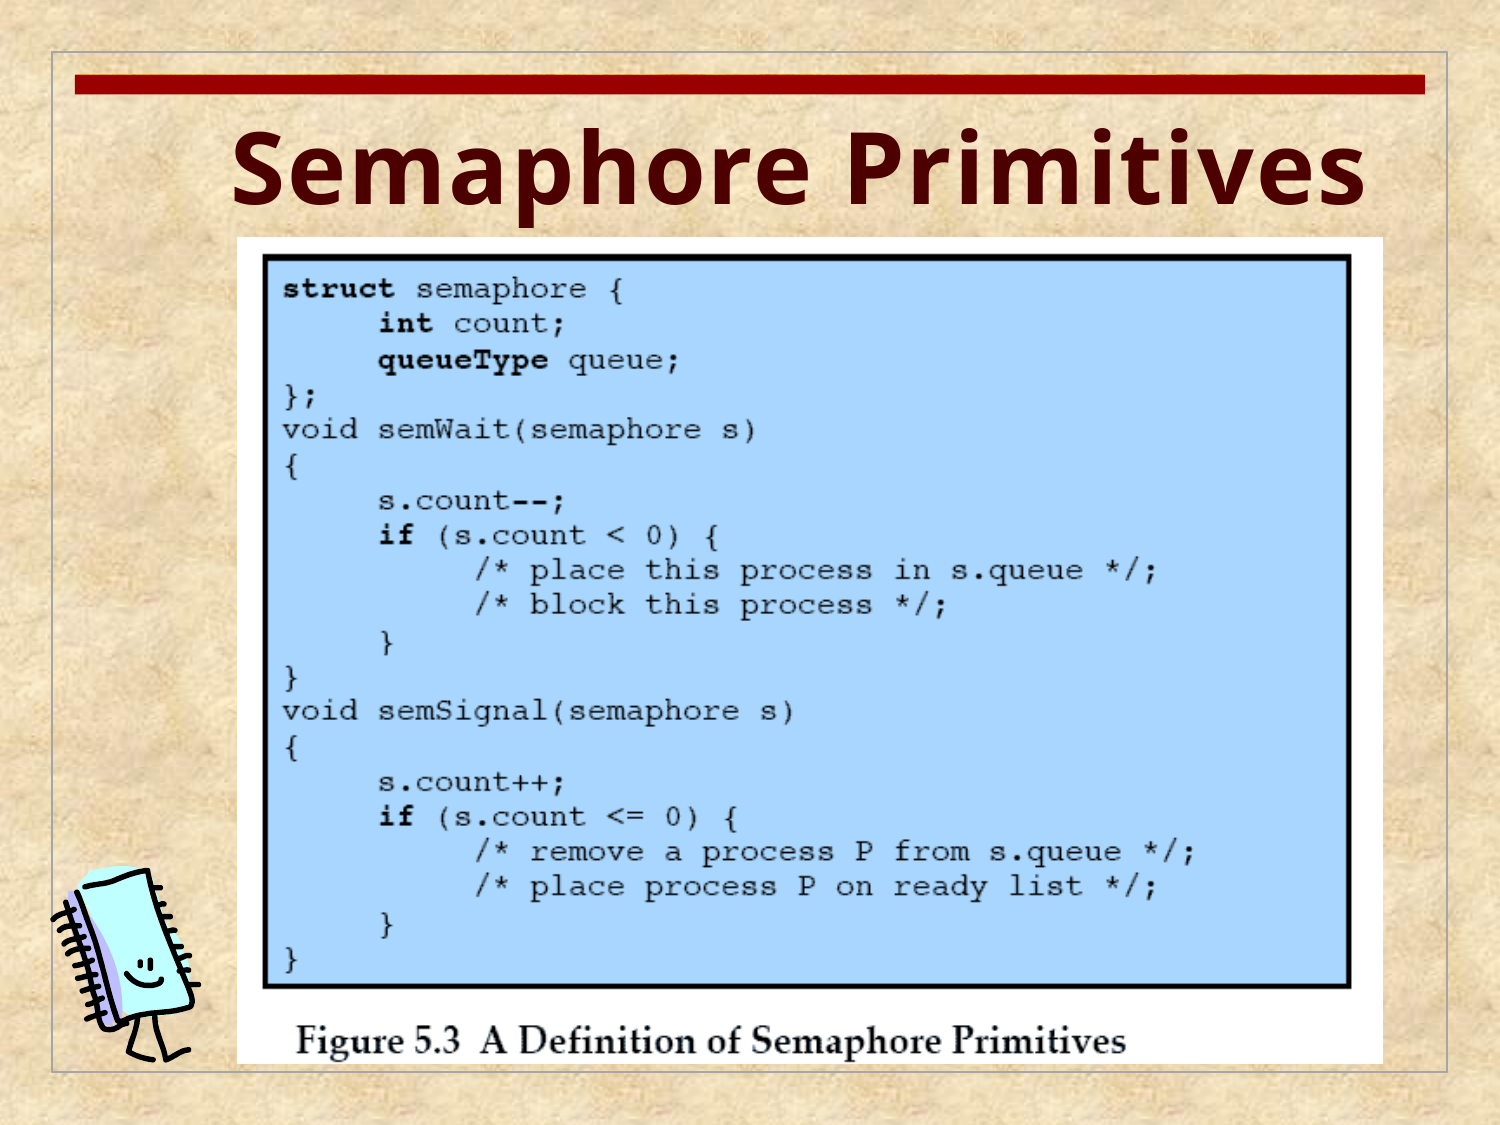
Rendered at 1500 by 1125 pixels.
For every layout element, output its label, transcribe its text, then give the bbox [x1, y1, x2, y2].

title Semaphore Primitives [125, 0, 1475, 225]
picture [0, 0, 1500, 1125]
